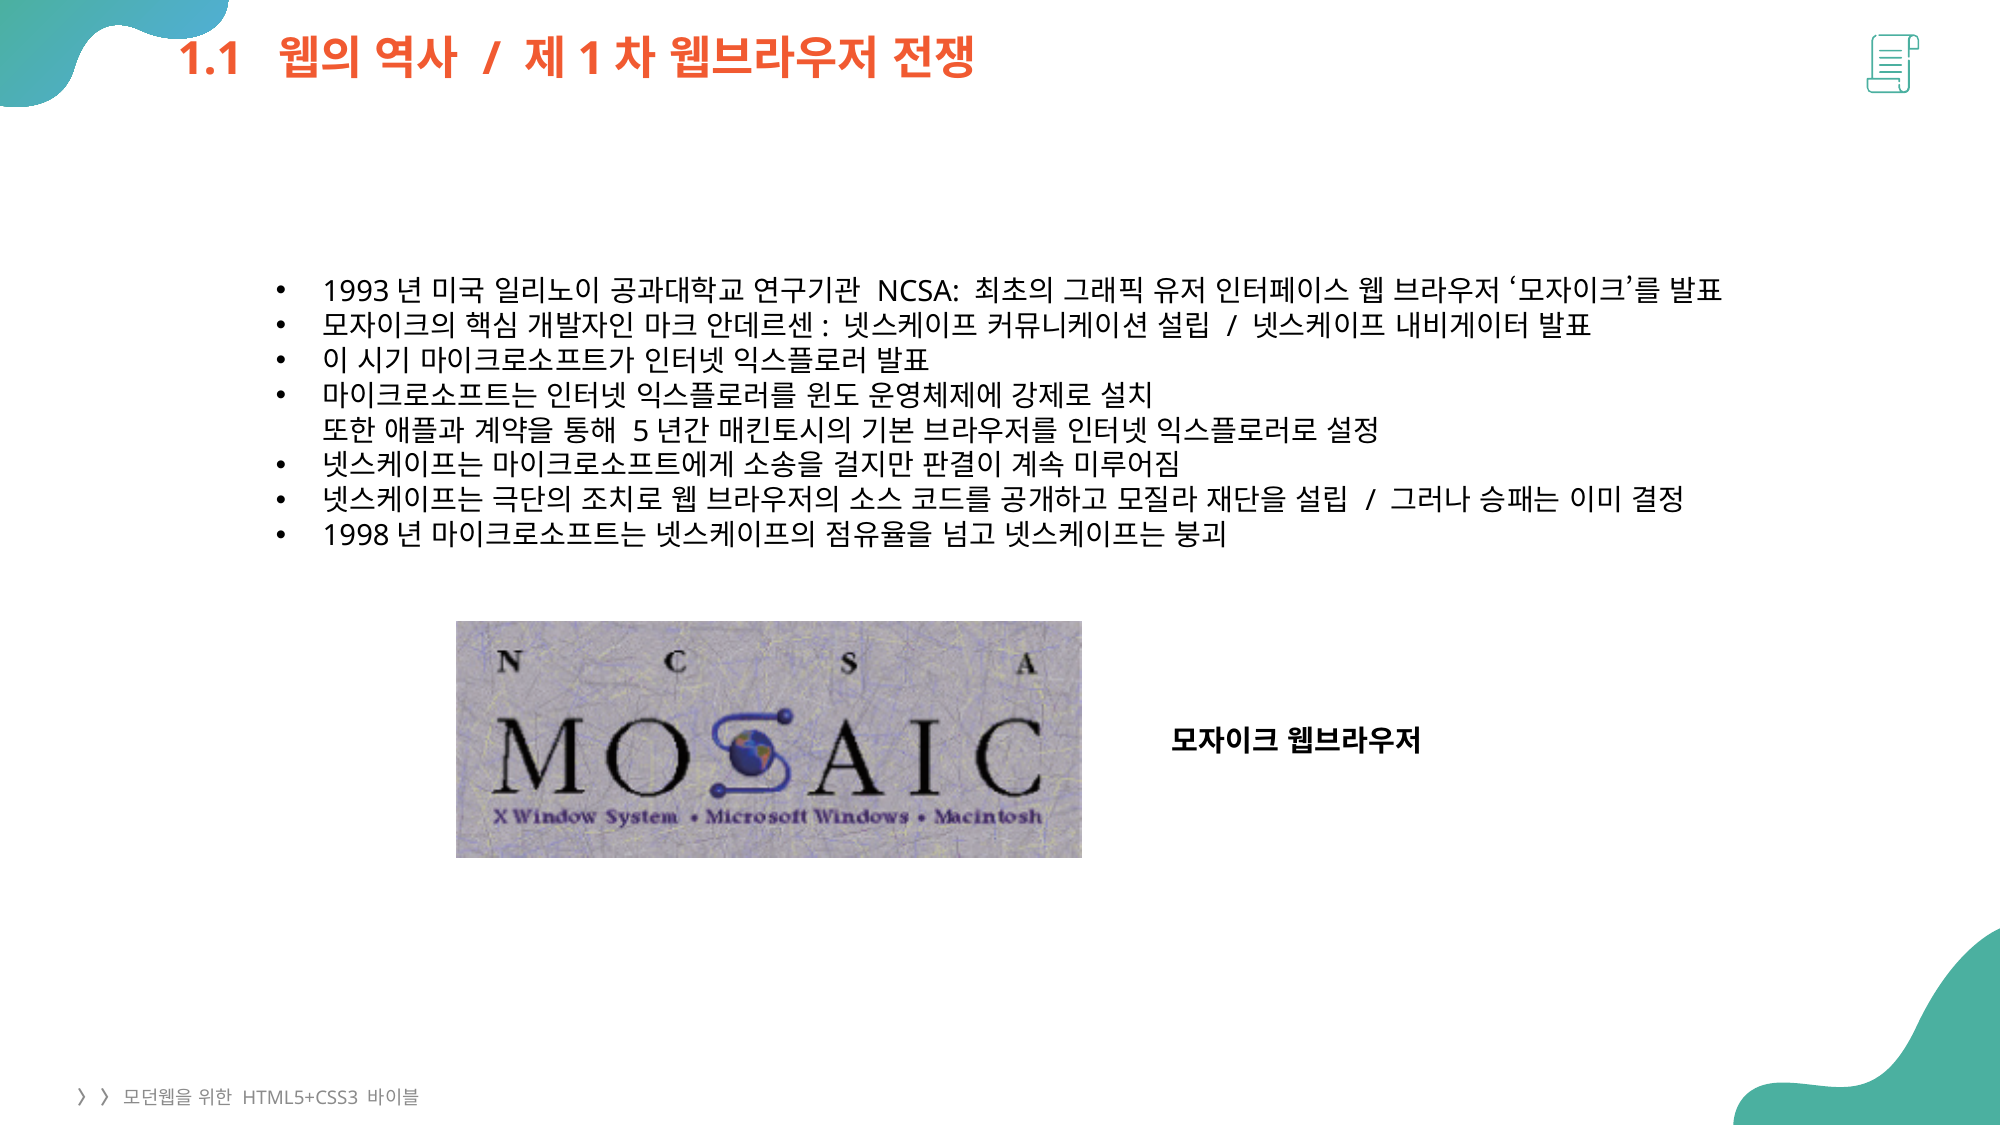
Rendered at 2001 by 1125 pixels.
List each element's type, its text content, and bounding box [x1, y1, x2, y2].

text_box 모자이크 웹브라우저 [1156, 714, 1438, 765]
title 1.1 웹의 역사 / 제1차 웹브라우저 전쟁 [162, 27, 2000, 93]
text_box 1993년 미국 일리노이 공과대학교 연구기관 NCSA: 최초의 그래픽 유저 인터페이스 웹 브라우저 ‘모자이크’를 발표 모자이크의 핵심 개발자인 마크 안데르센: 넷스케이프 커뮤니케이션 설립 / 넷스케이프 내비게이터 발표 이 시기 마이크로소프트가 인터넷 익스플로러 발표 마이크로소프트는 인터넷 익스플로러를 윈도 운영체제에 강제로 설치 또한 애플과 계약을 통해 5년간 매킨토시의 기본 브라우저를 인터넷 익스플로러로 설정 넷스케이프는 마이크로소프트에게 소송을 걸지만 판결이 계속 미루어짐 넷스케이프는 극단의 조치로 웹 브라우저의 소스 코드를 공개하고 모질라 재단을 설립 / 그러나 승패는 이미 결정 1998년 마이크로소프트는 넷스케이프의 점유율을 넘고 넷스케이프는 붕괴 [261, 264, 1739, 559]
footer 〉 〉 모던웹을 위한 HTML5+CSS3 바이블 [63, 1085, 738, 1109]
picture [456, 621, 1082, 858]
